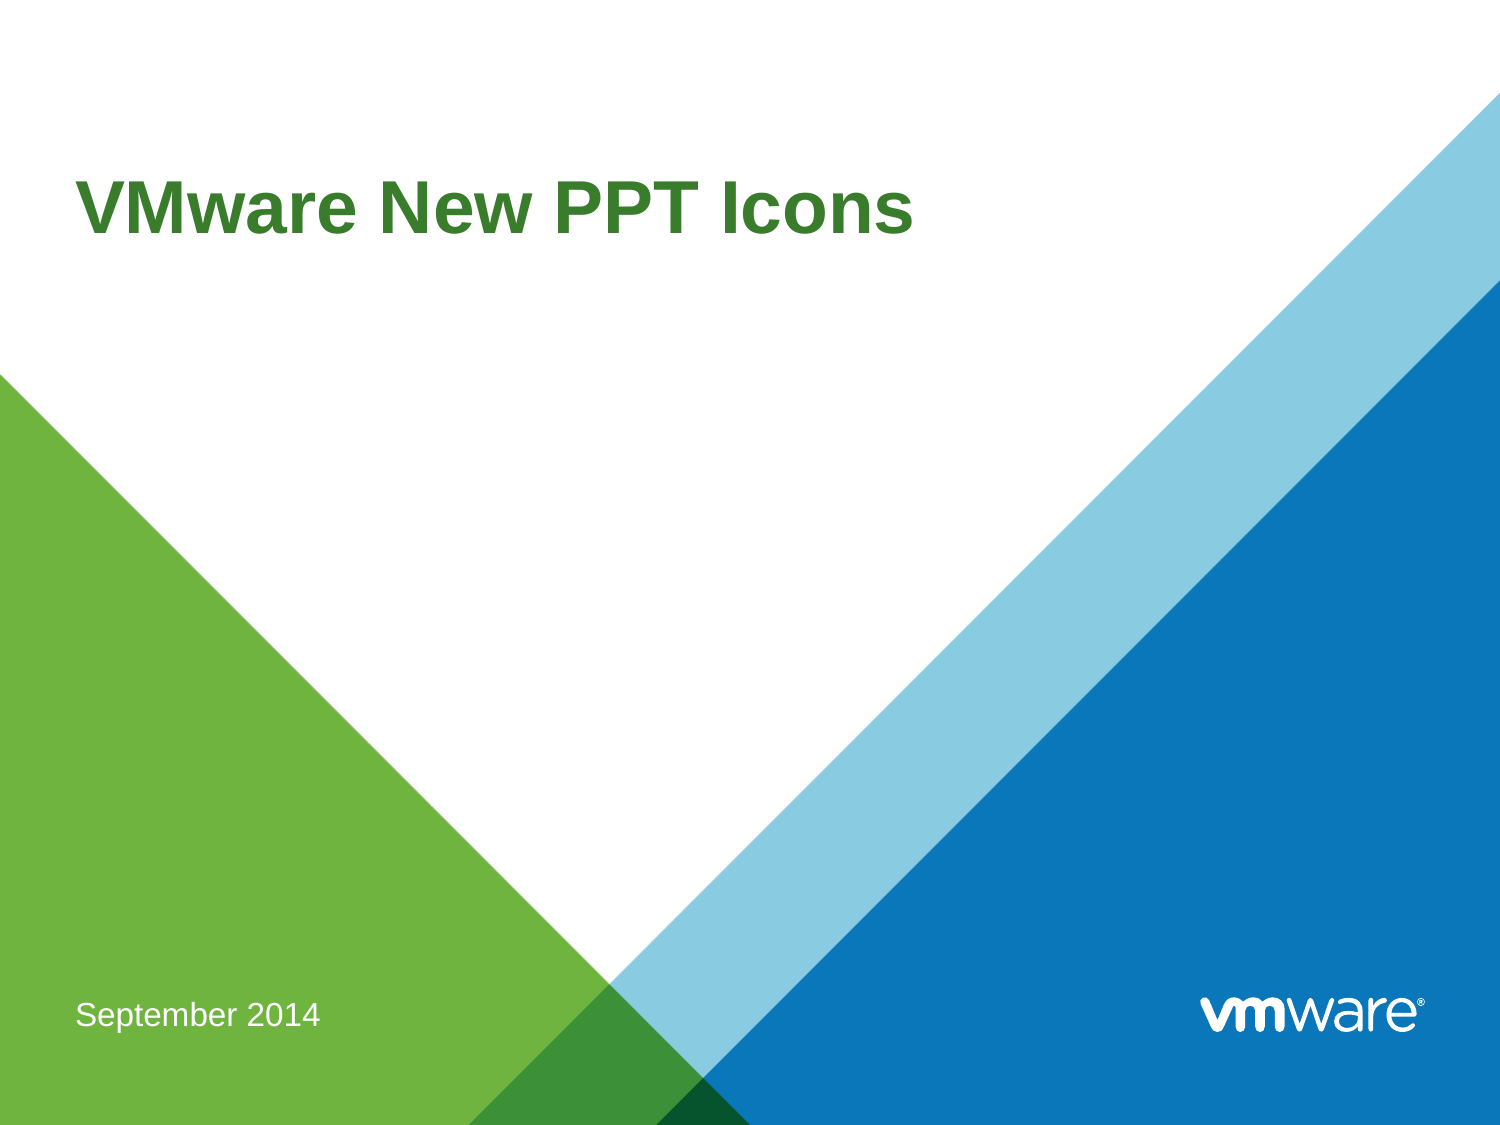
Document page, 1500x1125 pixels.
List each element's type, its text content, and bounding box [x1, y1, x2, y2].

picture [0, 93, 1500, 1125]
list September 2014 [75, 997, 525, 1036]
title VMware New PPT Icons [75, 69, 1350, 250]
